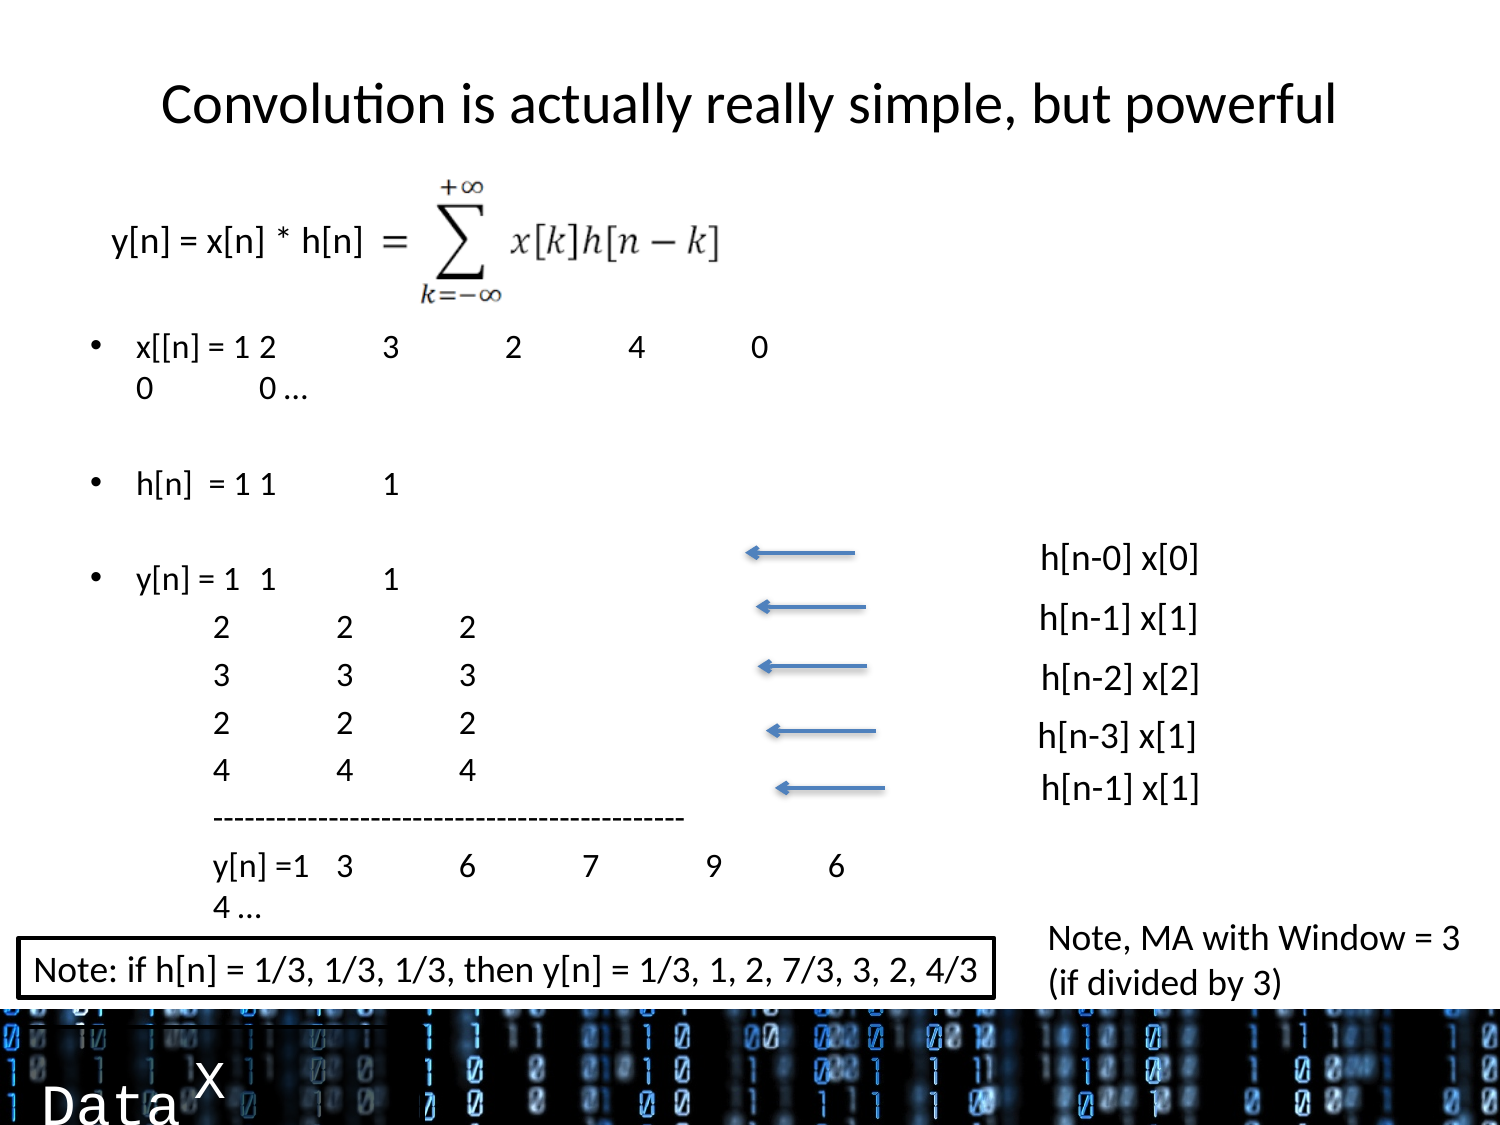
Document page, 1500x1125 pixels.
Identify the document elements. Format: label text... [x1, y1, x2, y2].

text_box h[n-2] x[2] [1026, 645, 1216, 706]
text_box h[n-1] x[1] [1026, 755, 1216, 816]
text_box h[n-3] x[1] [1022, 704, 1213, 764]
text_box h[n-1] x[1] [1024, 585, 1214, 646]
text_box h[n-0] x[0] [1025, 525, 1215, 586]
picture [28, 1029, 420, 1125]
picture [163, 1120, 171, 1125]
picture [154, 1110, 168, 1122]
list x[[n] = 1 2 3 2 4 0 0 0 … h[n] = 1 1 1 y[n] = 1 1 1 2 2 2 3 3 3 2 2 2 4 4 4 --------------------------------------------- y[n] =1 3 6 7 9 6 4 … [75, 317, 906, 934]
text_box Note, MA with Window = 3 (if divided by 3) [1032, 905, 1476, 1011]
picture [368, 177, 730, 309]
picture [93, 1120, 101, 1125]
picture [0, 1009, 1500, 1125]
title Convolution is actually really simple, but powerful [75, 45, 1425, 155]
text_box y[n] = x[n] * h[n] [96, 208, 363, 268]
text_box Note: if h[n] = 1/3, 1/3, 1/3, then y[n] = 1/3, 1, 2, 7/3, 3, 2, 4/3 [16, 936, 996, 1000]
picture [84, 1110, 98, 1122]
picture [50, 1091, 67, 1121]
